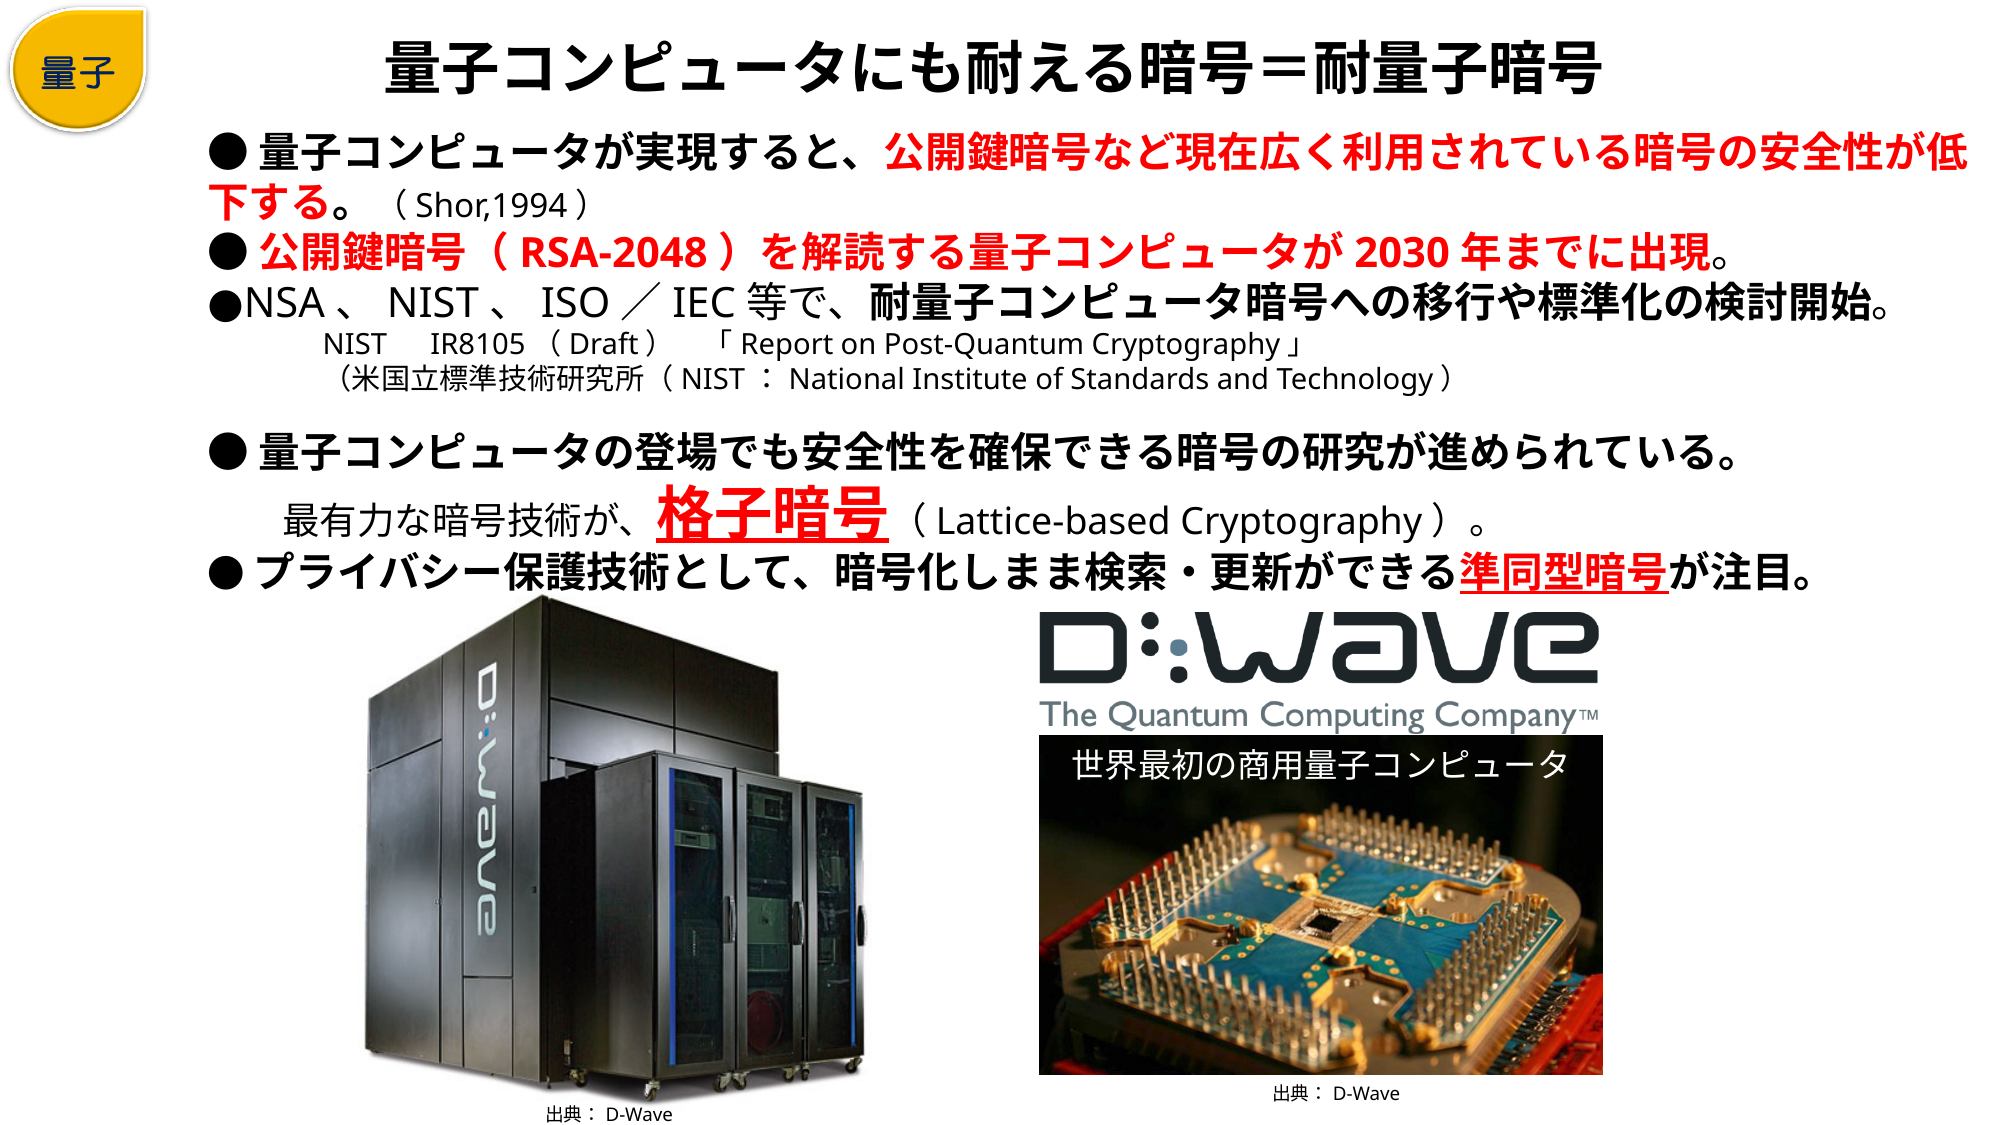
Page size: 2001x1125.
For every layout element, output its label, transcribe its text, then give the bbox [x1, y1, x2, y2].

text_box 量子コンピュータにも耐える暗号＝耐量子暗号 [359, 23, 1629, 109]
text_box ●量子コンピュータが実現すると、公開鍵暗号など現在広く利用されている暗号の安全性が低下する。（Shor,1994） ●公開鍵暗号（RSA-2048）を解読する量子コンピュータが2030年までに出現。 ●NSA、NIST、ISO／IEC等で、耐量子コンピュータ暗号への移行や標準化の検討開始。 ●量子コンピュータの登場でも安全性を確保できる暗号の研究が進められている。 最有力な暗号技術が、格子暗号（Lattice-based Cryptography）。 ●プライバシー保護技術として、暗号化しまま検索・更新ができる準同型暗号が注目。 [192, 118, 1988, 604]
picture [308, 576, 927, 1125]
text_box NIST IR8105（Draft） 「Report on Post-Quantum Cryptography」 （米国立標準技術研究所（NIST：National Institute of Standards and Technology） [308, 317, 1871, 403]
text_box 出典：D-Wave [1257, 1075, 1518, 1112]
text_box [1039, 612, 1603, 1075]
picture [0, 0, 155, 142]
